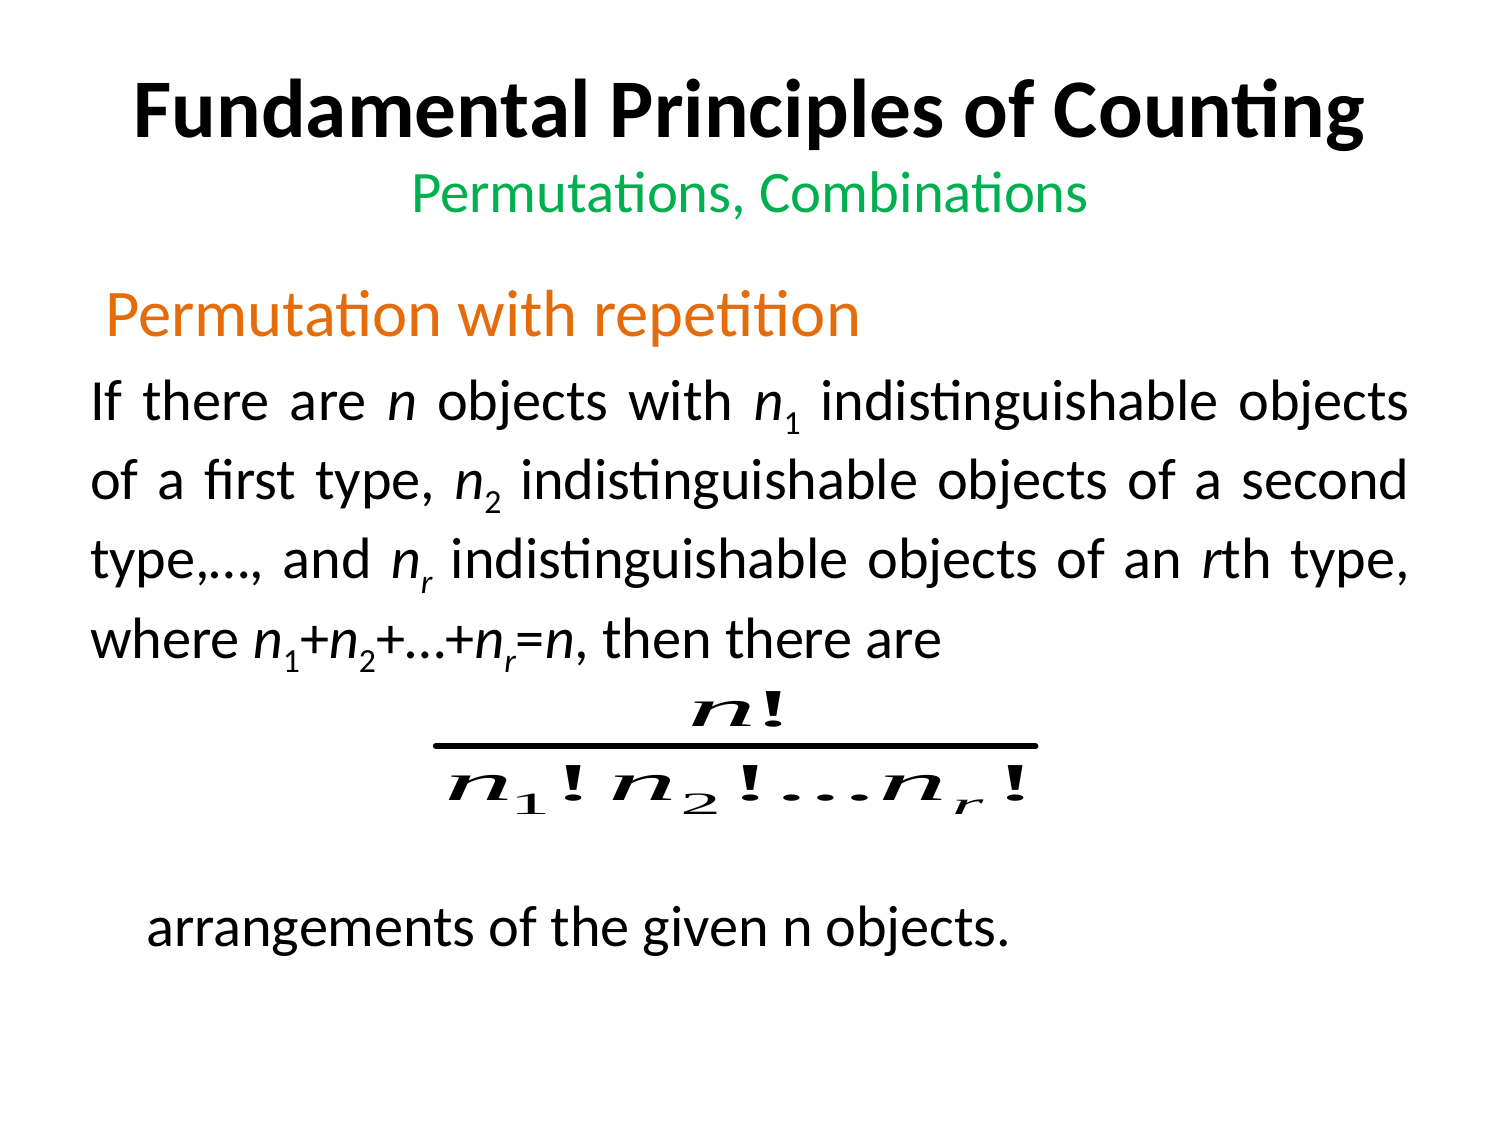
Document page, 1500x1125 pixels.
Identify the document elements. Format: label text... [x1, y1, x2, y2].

list Permutation with repetition If there are n objects with n1 indistinguishable objects of a first type, n2 indistinguishable objects of a second type,…, and nr indistinguishable objects of an rth type, where n1+n2+…+nr=n, then there are arrangements of the given n objects. [75, 262, 1425, 1005]
title Fundamental Principles of Counting Permutations, Combinations [75, 45, 1425, 233]
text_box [412, 674, 1063, 827]
